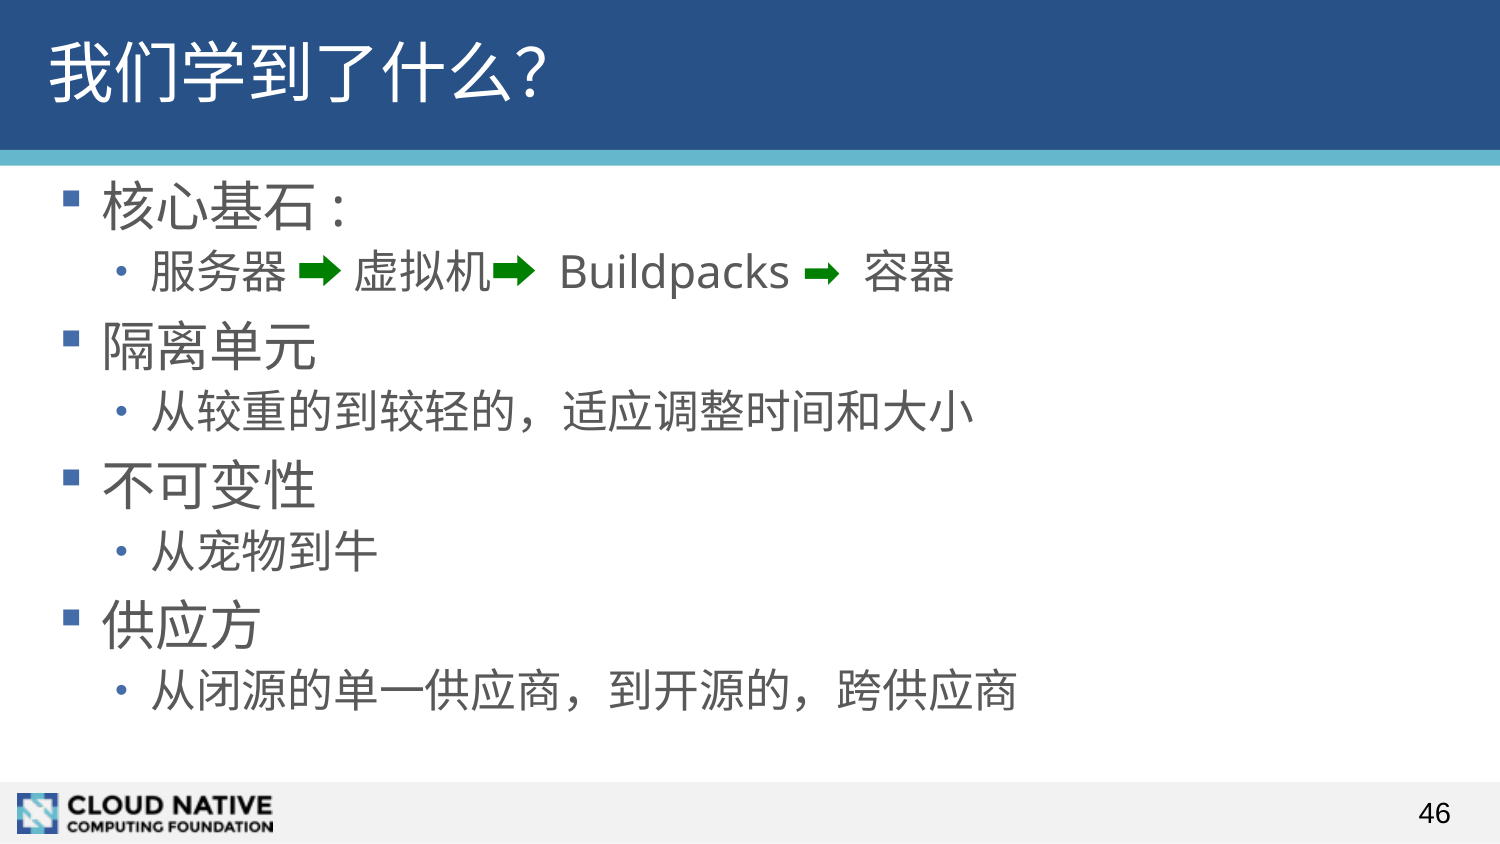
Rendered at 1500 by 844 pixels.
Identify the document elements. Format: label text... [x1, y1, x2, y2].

list 核心基石: 服务器 ➡ 虚拟机➡ Buildpacks ➡ 容器 隔离单元 从较重的到较轻的，适应调整时间和大小 不可变性 从宠物到牛 供应方 从闭源的单一供应商，到开源的，跨供应商 [38, 159, 1464, 770]
slide_number 46 [1403, 779, 1494, 844]
title 我们学到了什么？ [26, 15, 1464, 127]
picture [17, 793, 273, 834]
